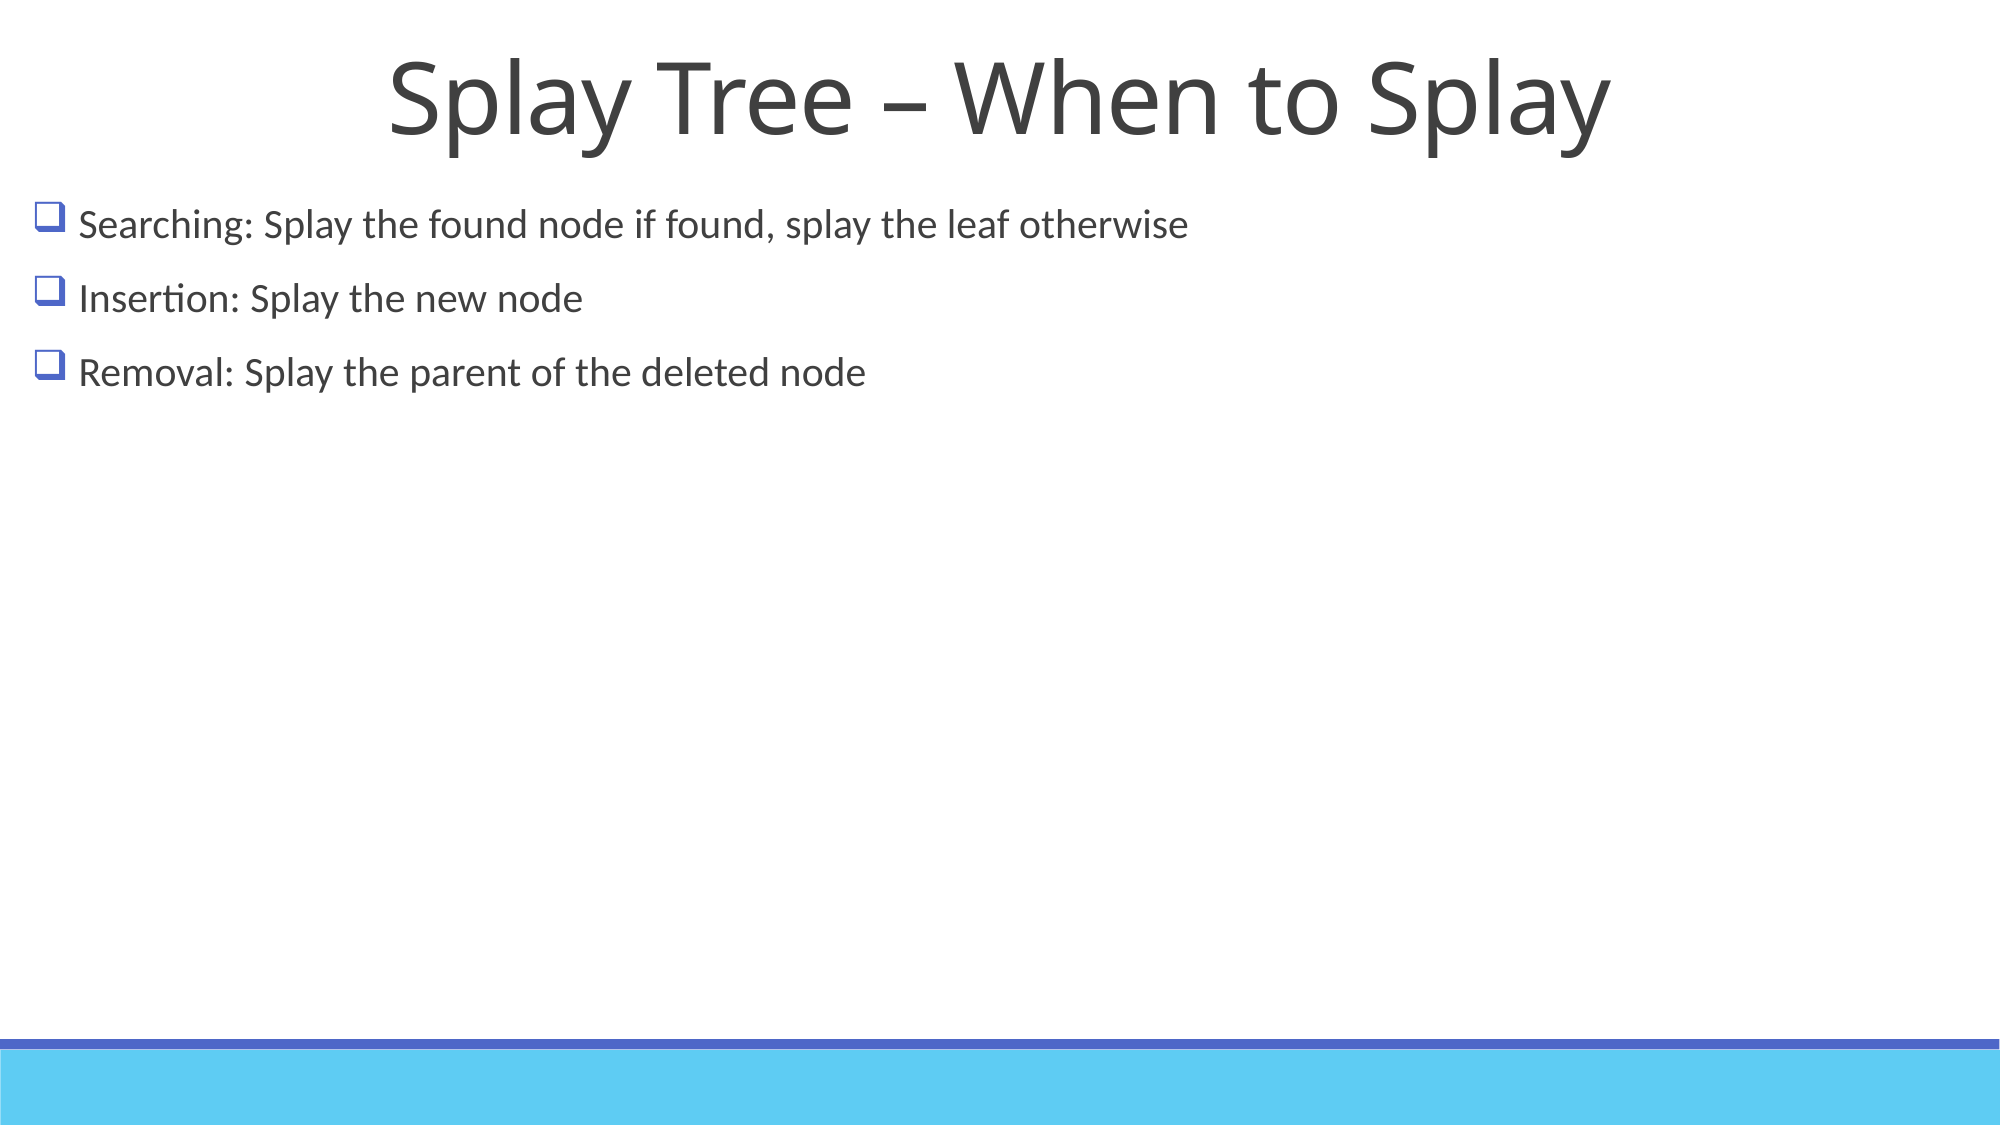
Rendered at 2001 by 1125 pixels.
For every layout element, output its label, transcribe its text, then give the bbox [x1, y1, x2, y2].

title Splay Tree – When to Splay [0, 0, 2000, 163]
list Searching: Splay the found node if found, splay the leaf otherwise Insertion: Splay the new node Removal: Splay the parent of the deleted node [31, 194, 1979, 1034]
